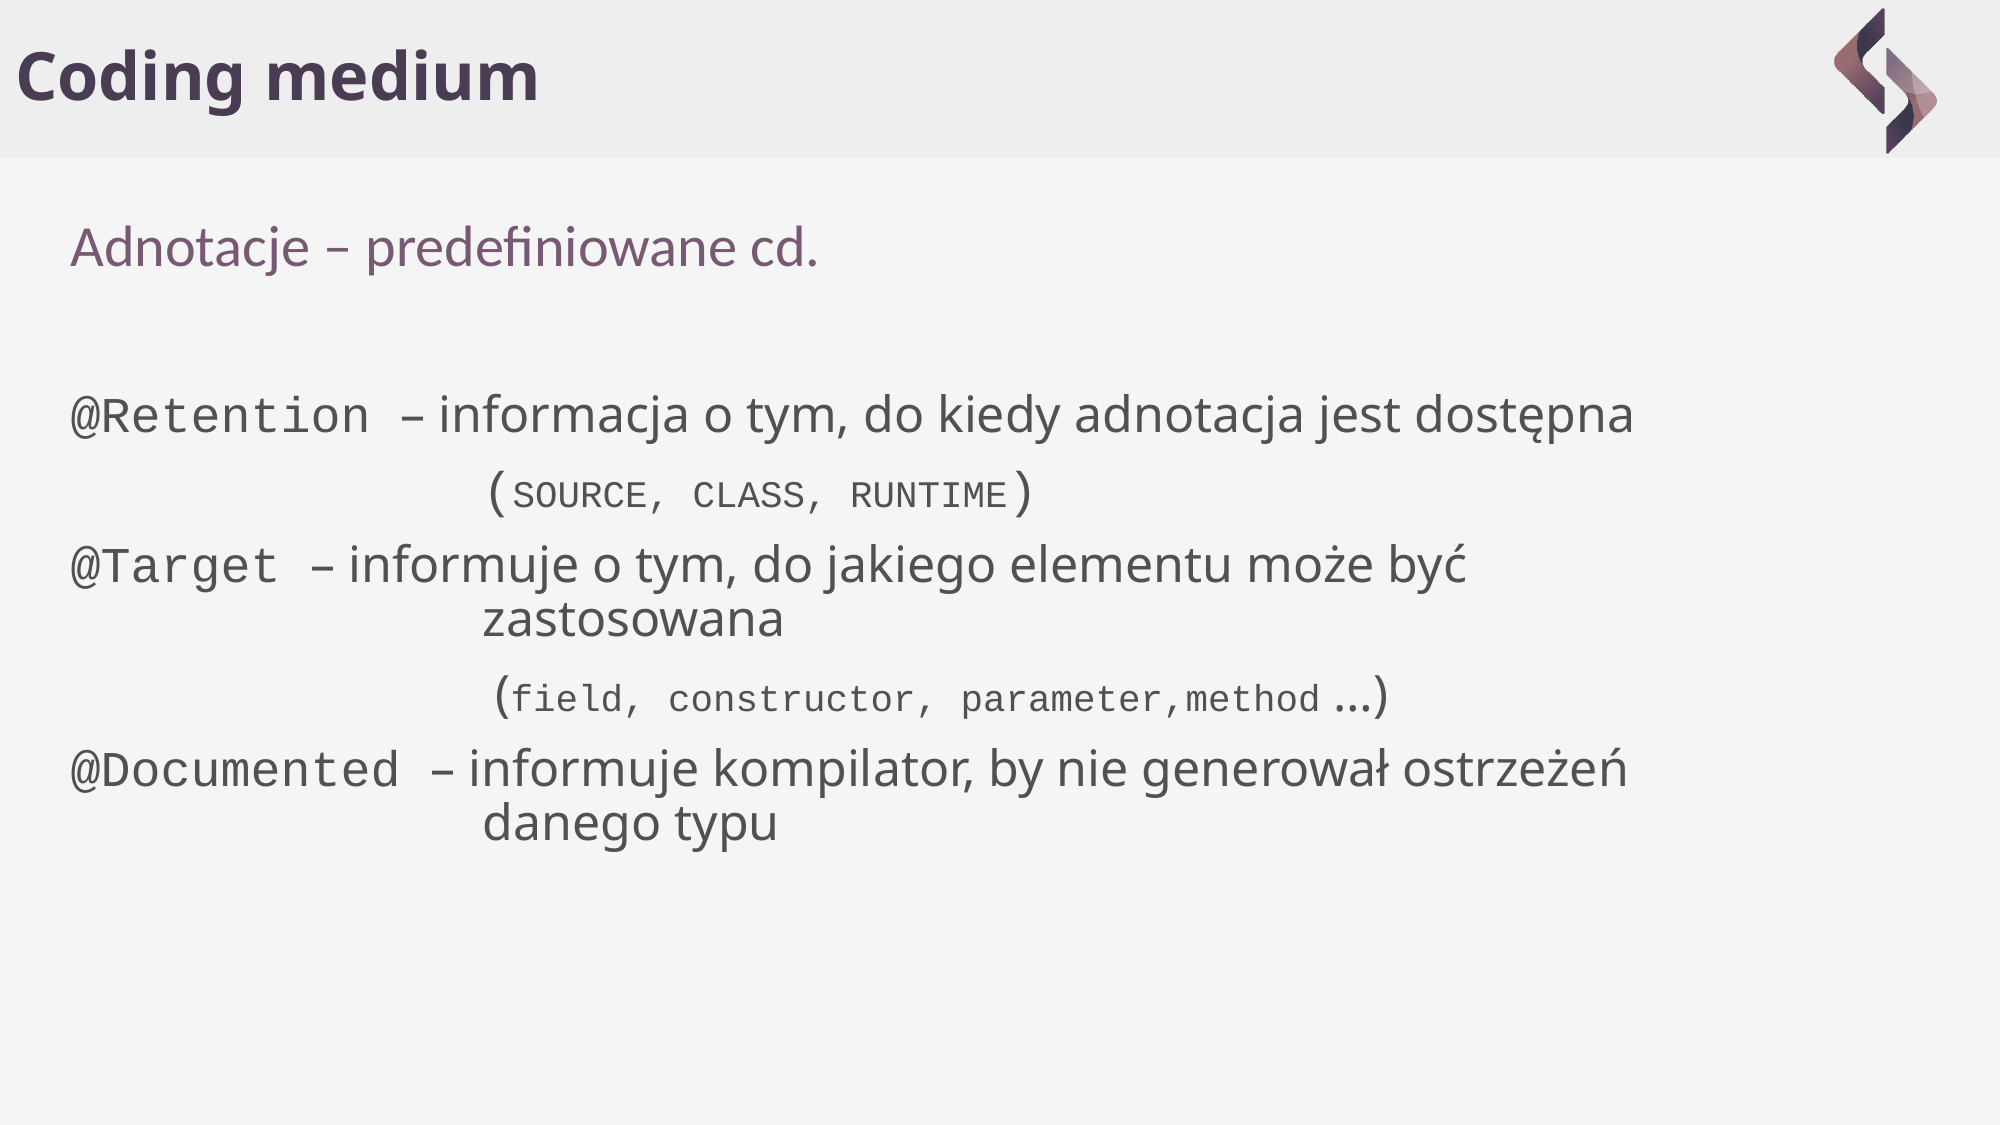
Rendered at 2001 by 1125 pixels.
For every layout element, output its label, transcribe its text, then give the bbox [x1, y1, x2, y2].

list @Retention – informacja o tym, do kiedy adnotacja jest dostępna (SOURCE, CLASS, RUNTIME) @Target – informuje o tym, do jakiego elementu może być zastosowana (field, constructor, parameter,method …) @Documented – informuje kompilator, by nie generował ostrzeżeń danego typu [55, 382, 1781, 1093]
picture [1787, 0, 2001, 166]
list Adnotacje – predefiniowane cd. [55, 208, 1486, 292]
title Coding medium [0, 0, 1788, 158]
